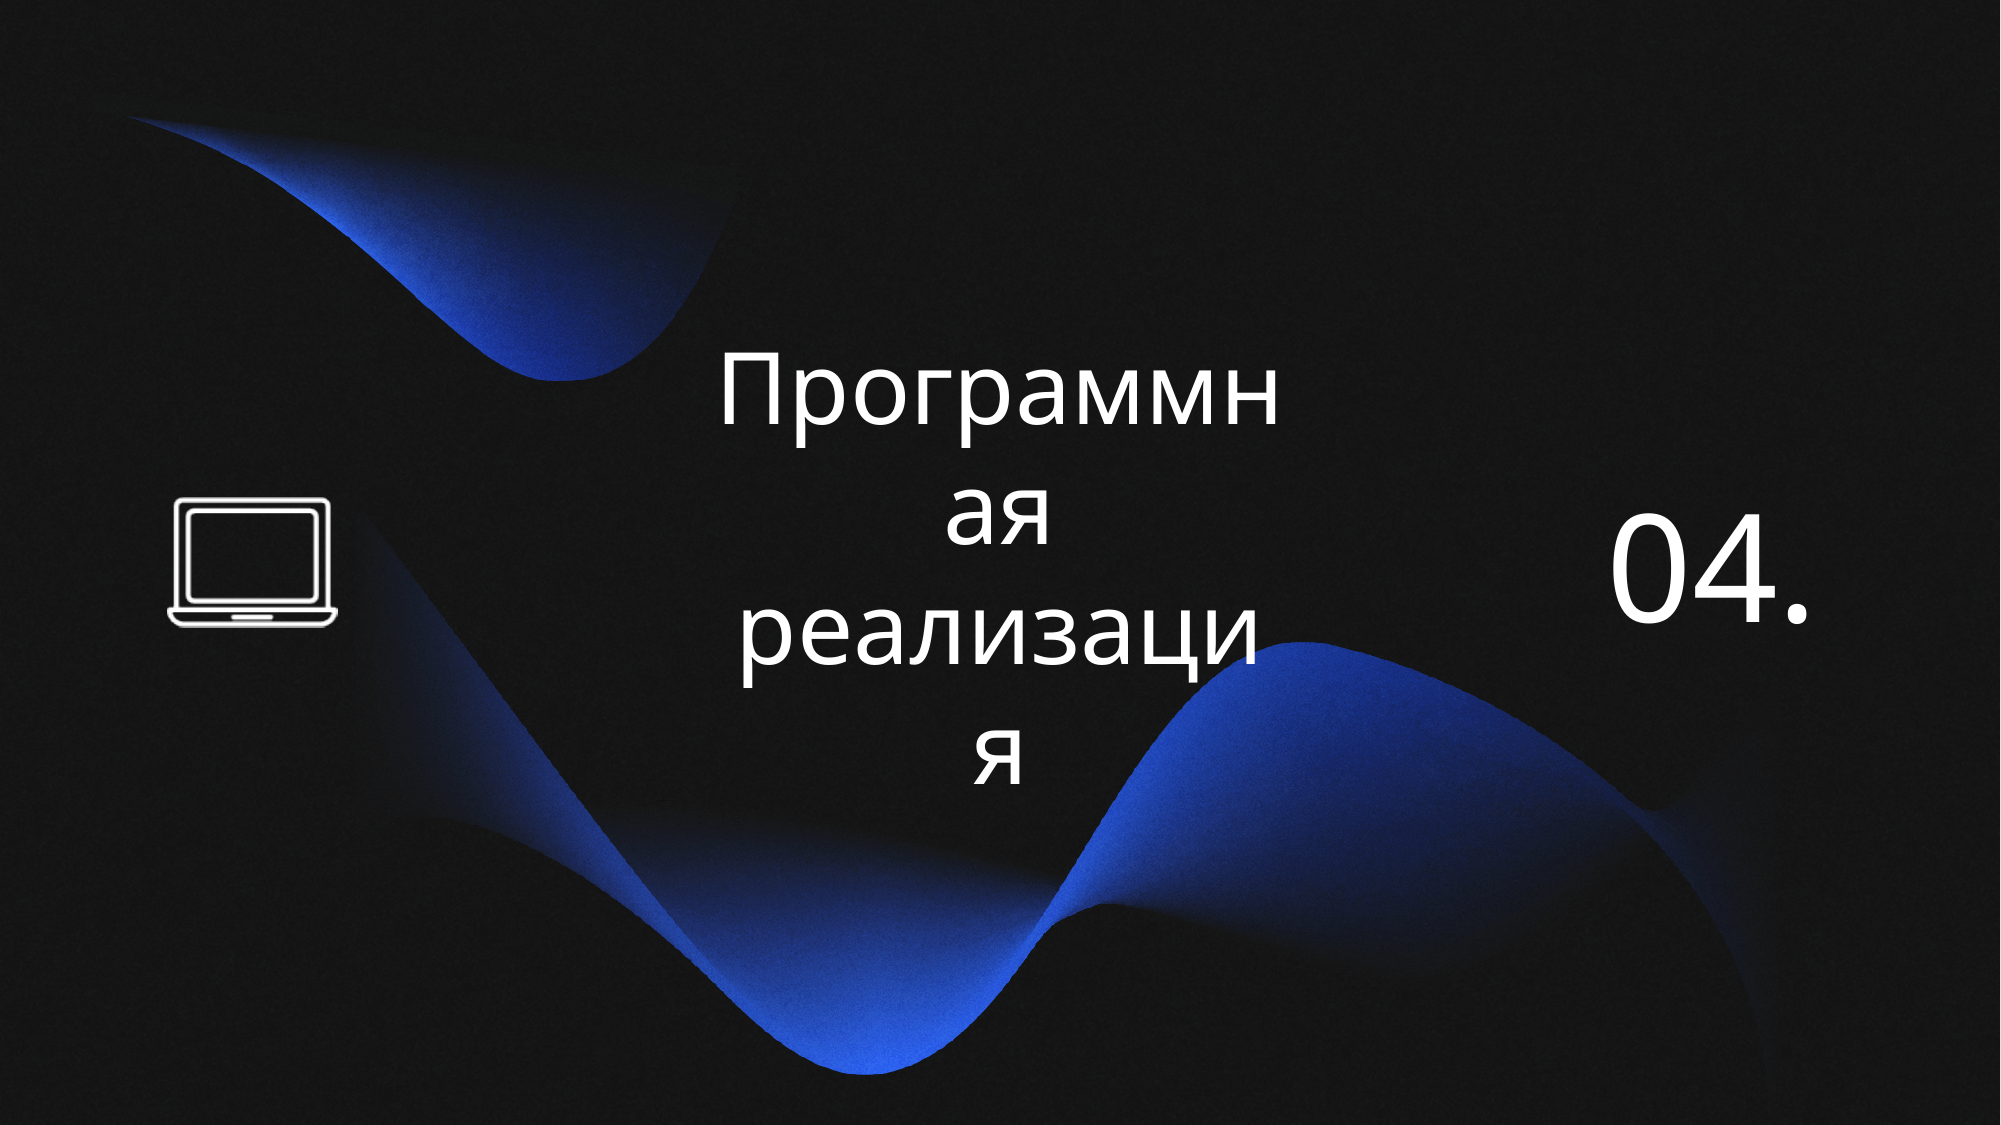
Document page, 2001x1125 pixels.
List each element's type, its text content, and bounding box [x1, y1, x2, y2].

text_box 04. [1531, 465, 1833, 660]
picture [0, 0, 2001, 1125]
text_box Программная реализация [695, 317, 1305, 812]
